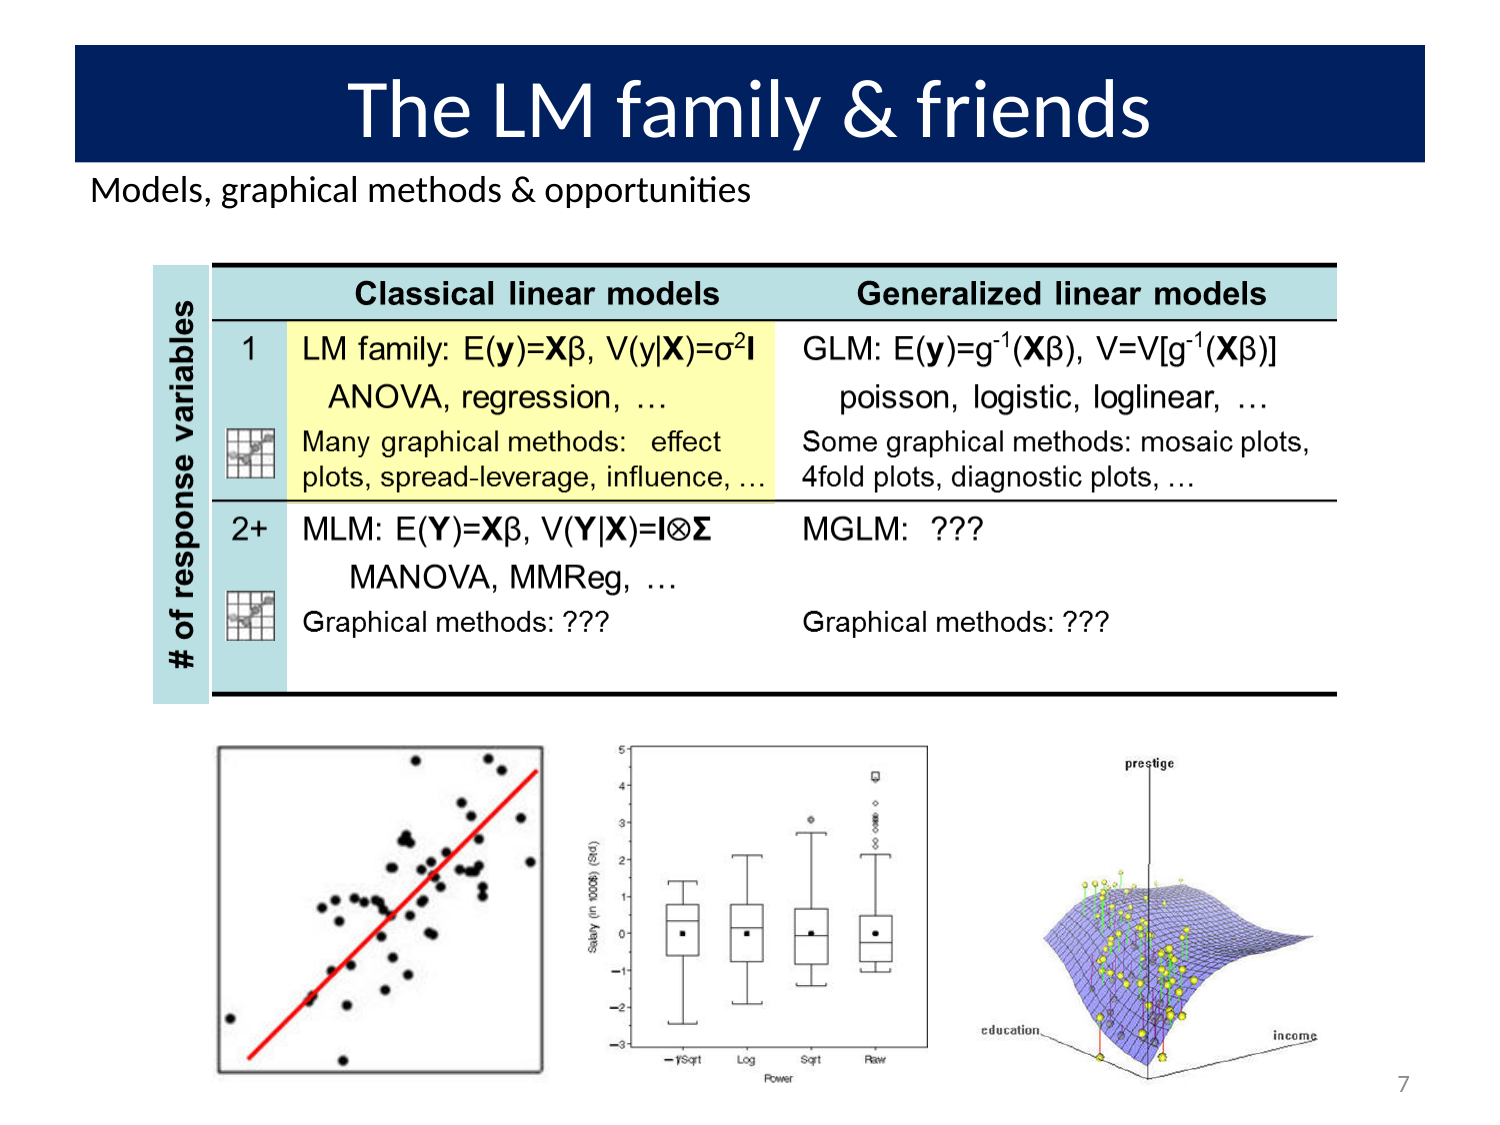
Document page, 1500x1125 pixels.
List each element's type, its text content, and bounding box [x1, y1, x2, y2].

picture [974, 748, 1321, 1087]
picture [212, 745, 551, 1084]
slide_number 7 [1074, 1062, 1425, 1103]
title The LM family & friends [75, 45, 1425, 163]
picture [149, 262, 1338, 704]
picture [587, 745, 928, 1084]
text_box Models, graphical methods & opportunities [75, 157, 1100, 217]
